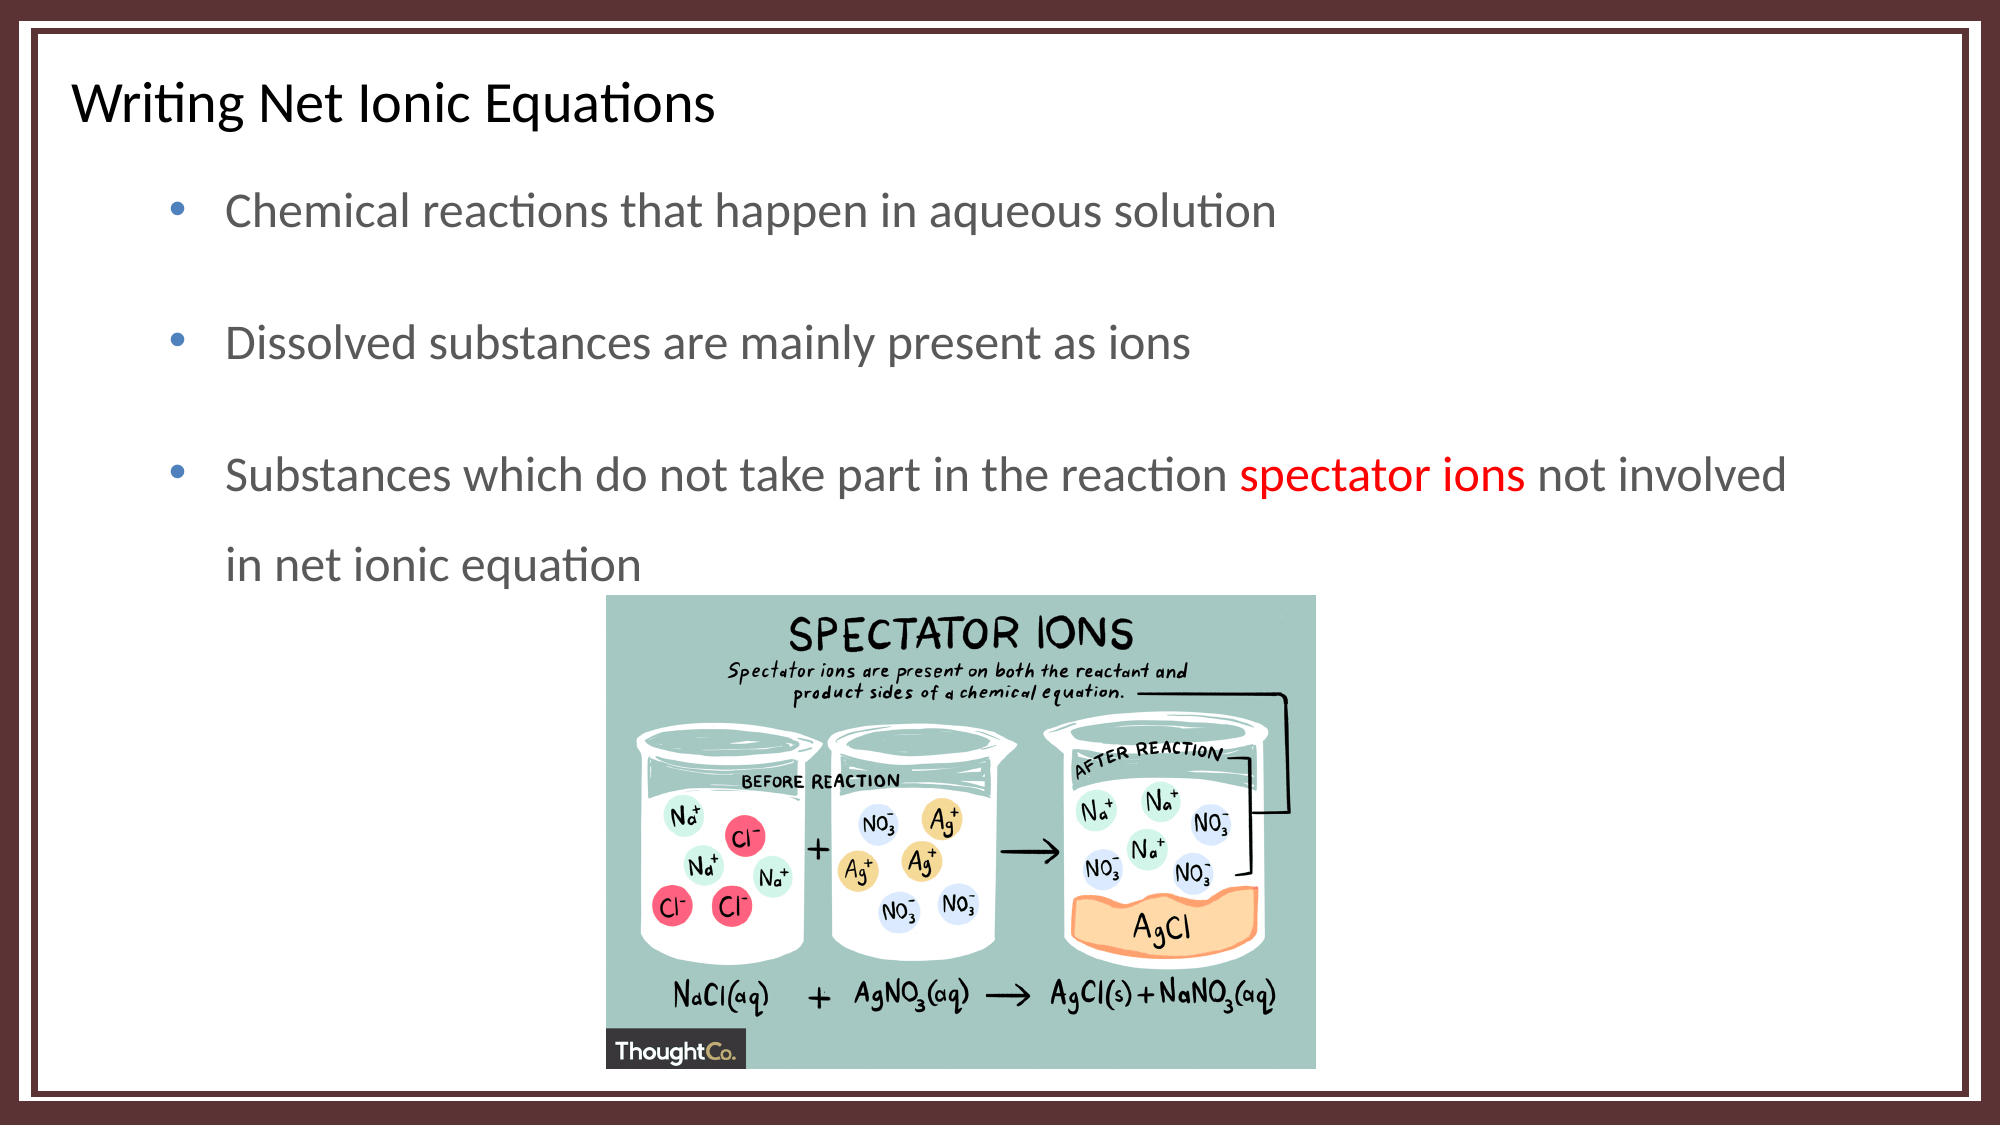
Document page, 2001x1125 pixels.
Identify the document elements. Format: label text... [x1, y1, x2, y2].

text_box Chemical reactions that happen in aqueous solution Dissolved substances are mainly present as ions Substances which do not take part in the reaction spectator ions not involved in net ionic equation [153, 140, 1846, 743]
picture [606, 595, 1316, 1069]
text_box Writing Net Ionic Equations [56, 56, 1138, 141]
text_box [33, 30, 1967, 1095]
text_box [19, 21, 1981, 1101]
